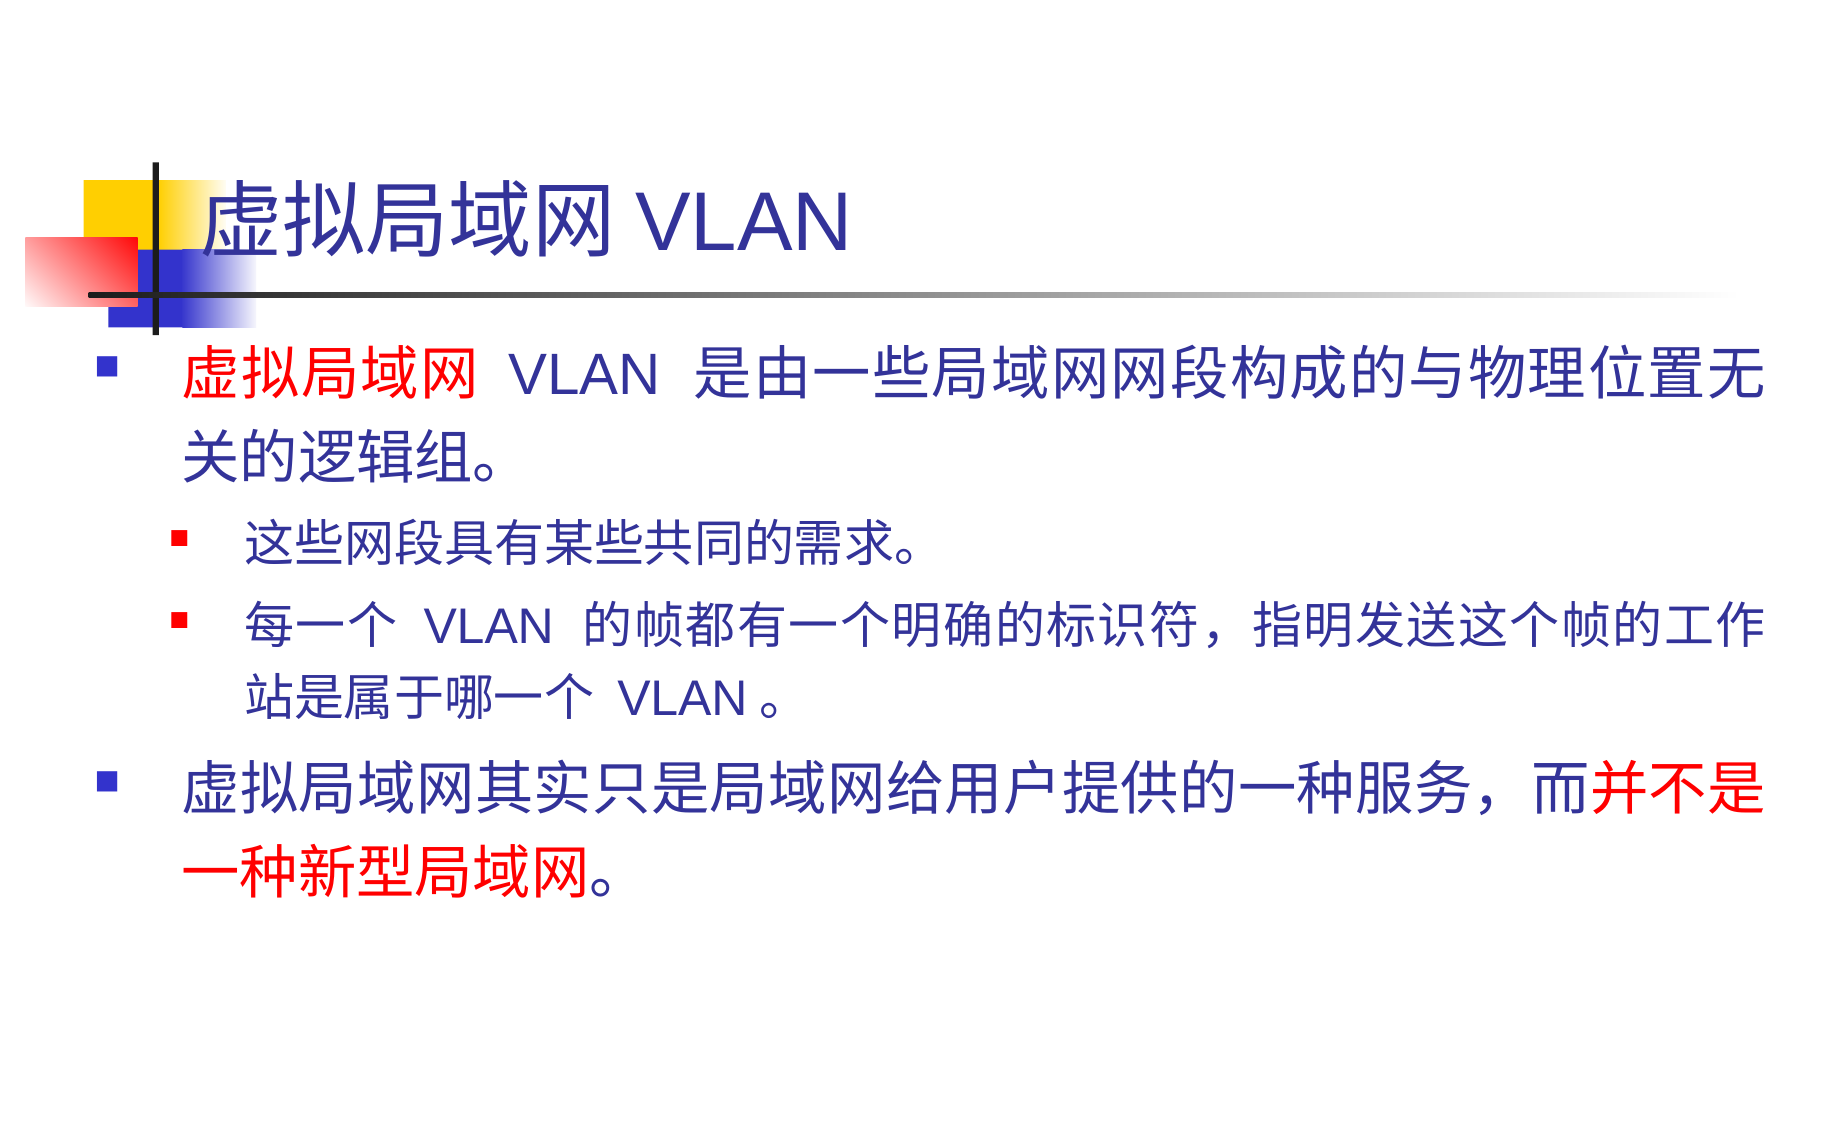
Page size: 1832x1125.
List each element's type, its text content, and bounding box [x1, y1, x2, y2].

list 虚拟局域网 VLAN 是由一些局域网网段构成的与物理位置无关的逻辑组。 这些网段具有某些共同的需求。 每一个 VLAN 的帧都有一个明确的标识符，指明发送这个帧的工作站是属于哪一个 VLAN。 虚拟局域网其实只是局域网给用户提供的一种服务，而并不是一种新型局域网。 [79, 314, 1781, 1024]
title 虚拟局域网VLAN [184, 35, 1810, 275]
